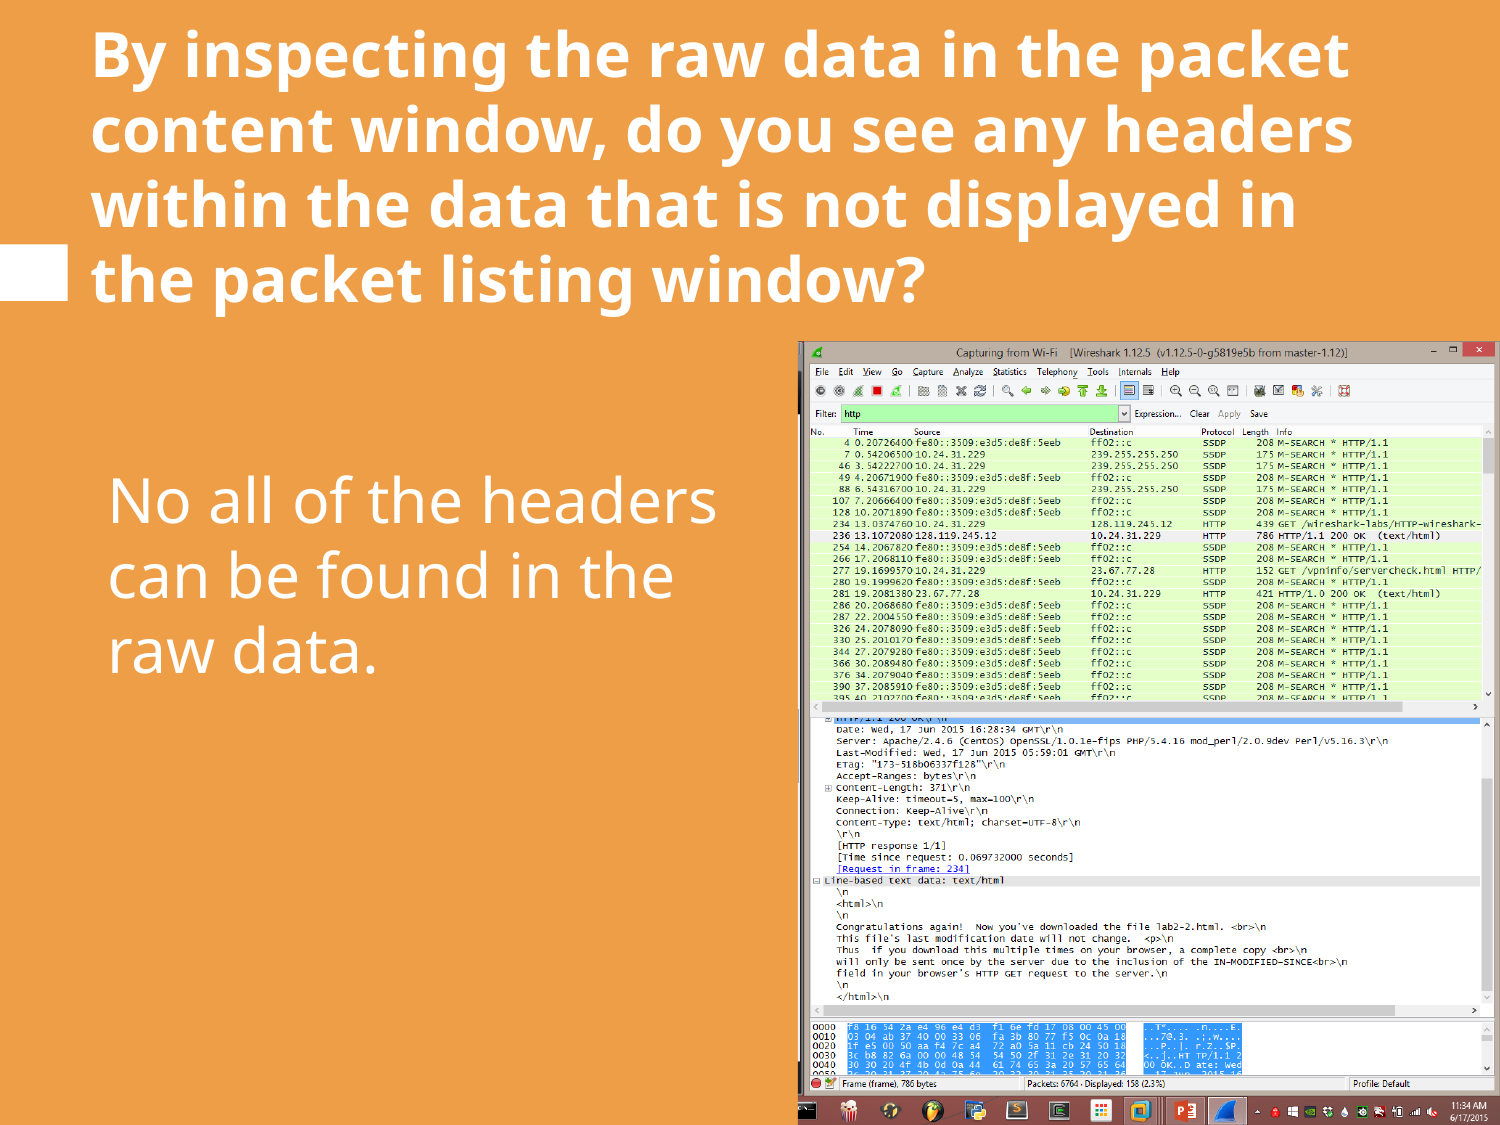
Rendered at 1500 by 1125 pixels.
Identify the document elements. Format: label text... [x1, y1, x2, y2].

title By inspecting the raw data in the packet content window, do you see any headers within the data that is not displayed in the packet listing window? [75, 0, 1425, 235]
list No all of the headers can be found in the raw data. [92, 446, 744, 1028]
picture [797, 341, 1500, 1125]
